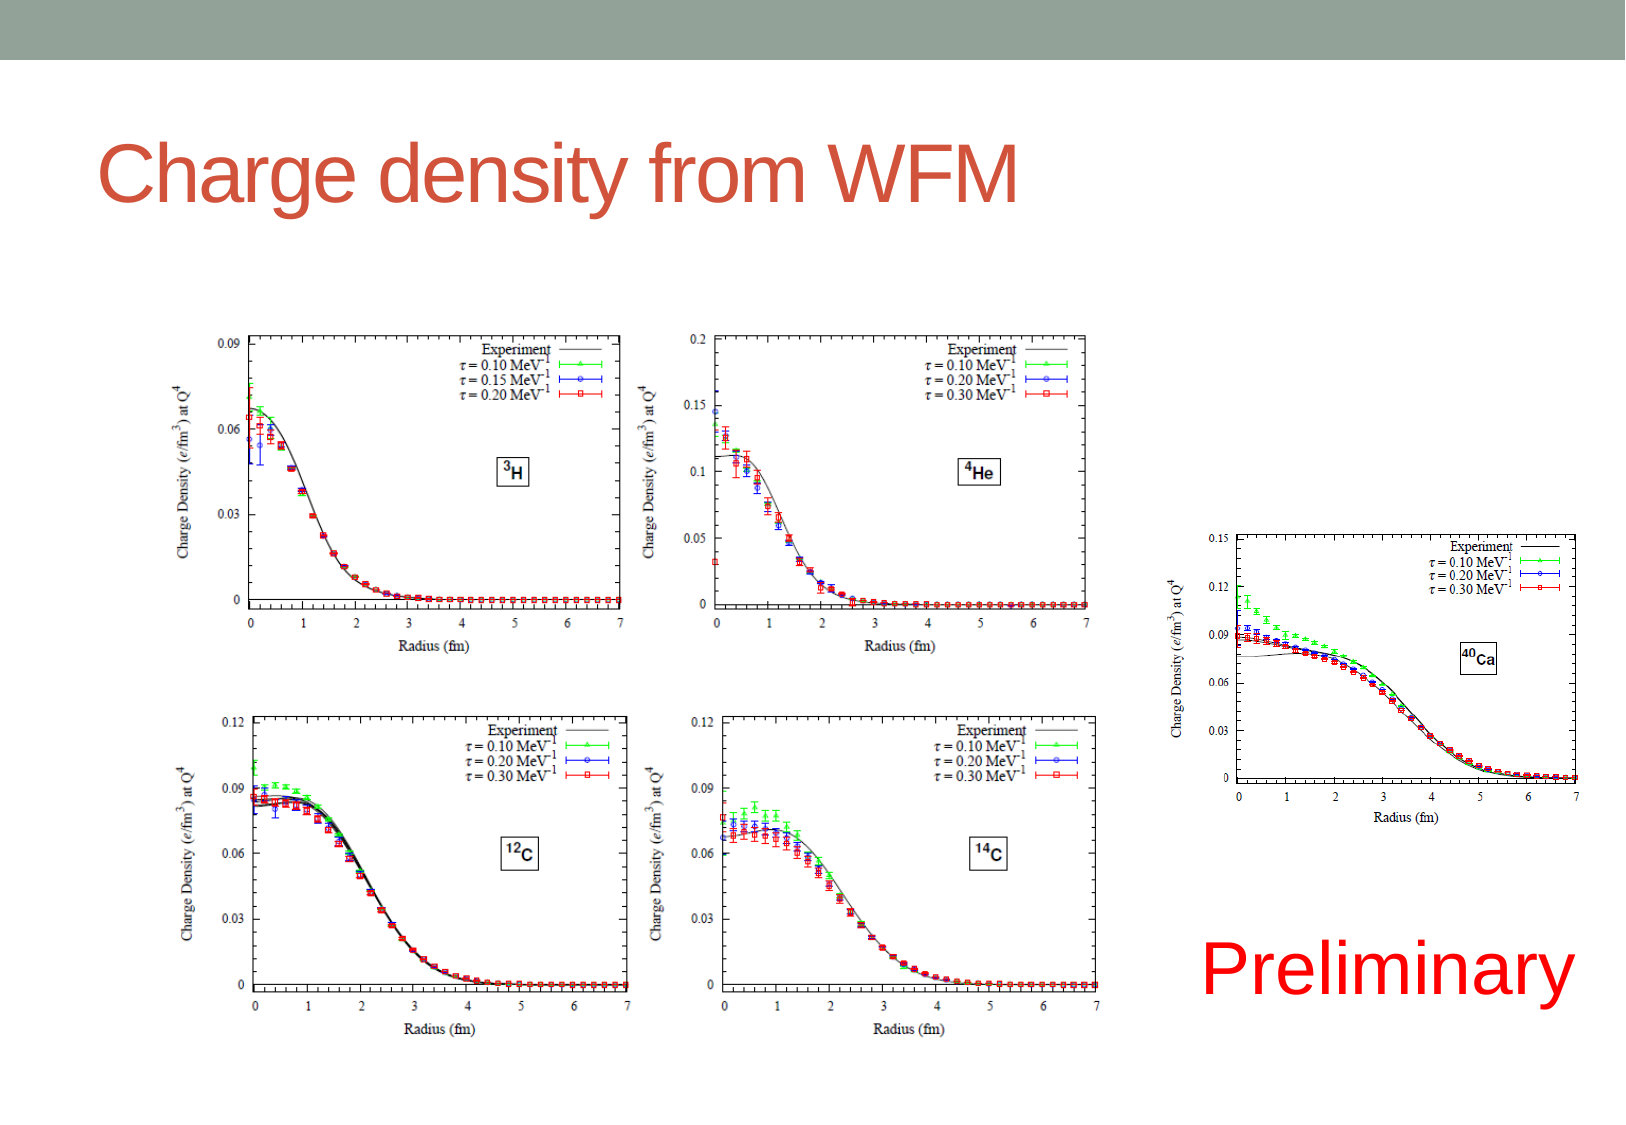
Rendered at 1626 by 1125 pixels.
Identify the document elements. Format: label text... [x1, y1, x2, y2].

picture [146, 700, 1129, 1050]
picture [136, 295, 1129, 672]
picture [1139, 512, 1625, 830]
title Charge density from WFM [81, 87, 1544, 250]
text_box Preliminary [1170, 911, 1607, 1017]
